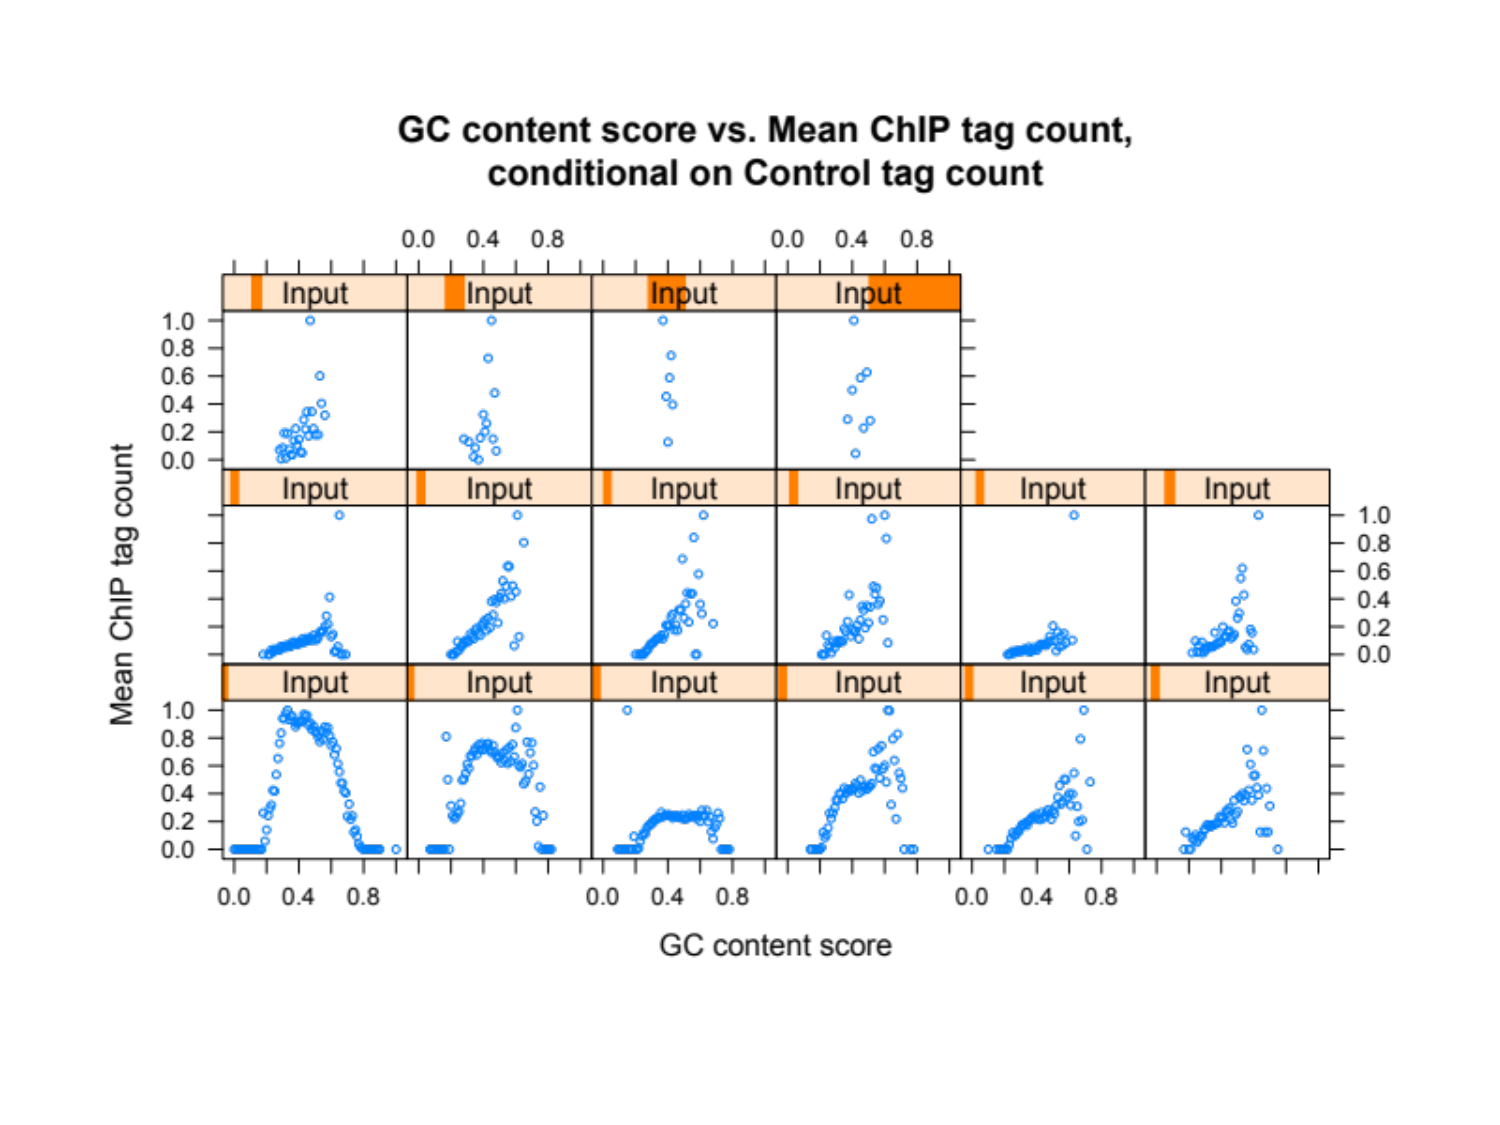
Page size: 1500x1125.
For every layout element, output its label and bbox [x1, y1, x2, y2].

picture [95, 101, 1434, 983]
